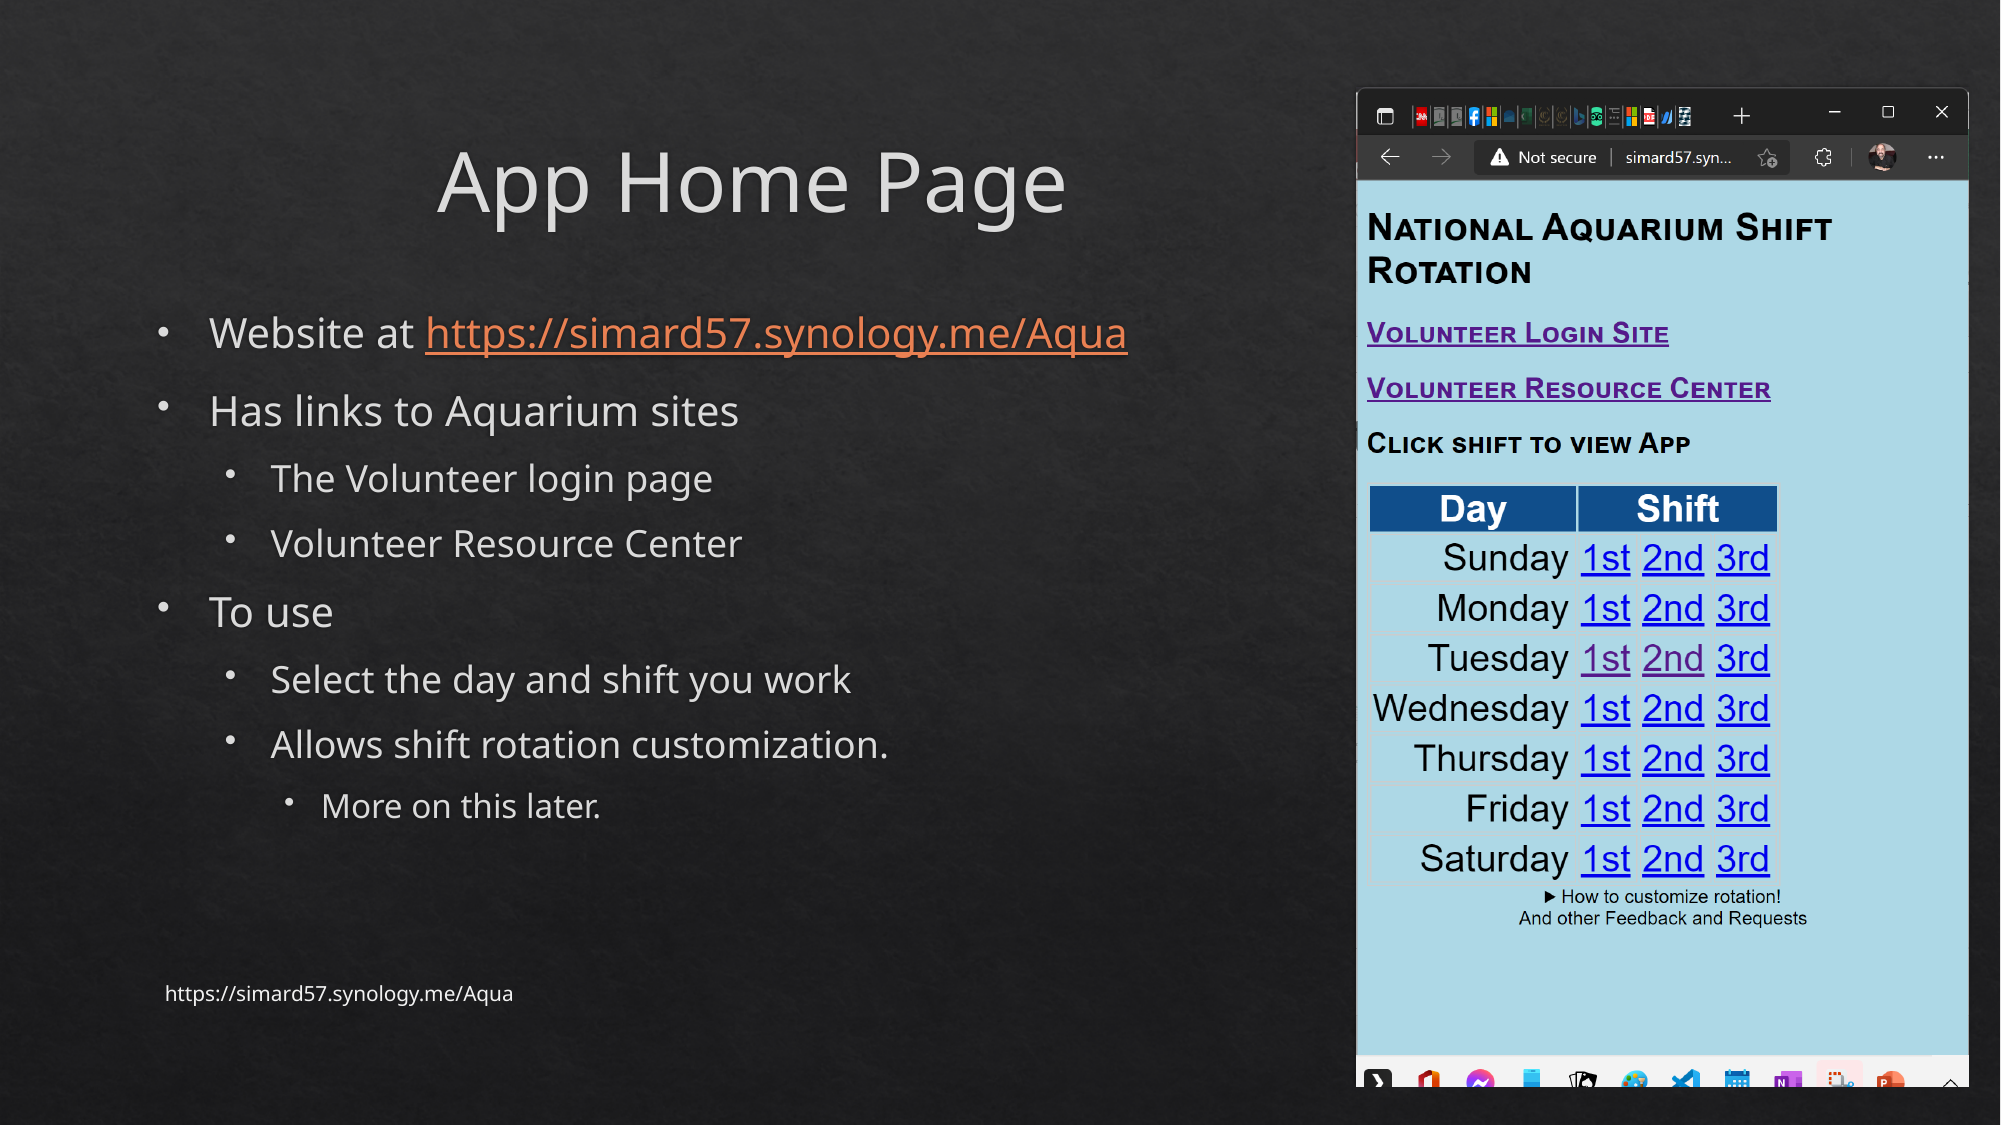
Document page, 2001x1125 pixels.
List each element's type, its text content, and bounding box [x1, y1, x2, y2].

footer https://simard57.synology.me/Aqua [149, 965, 1245, 1025]
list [1355, 87, 1969, 1087]
list Website at https://simard57.synology.me/Aqua Has links to Aquarium sites The Volunteer login page Volunteer Resource Center To use Select the day and shift you work Allows shift rotation customization. More on this later. [137, 299, 1247, 1014]
title App Home Page [149, 99, 1348, 260]
